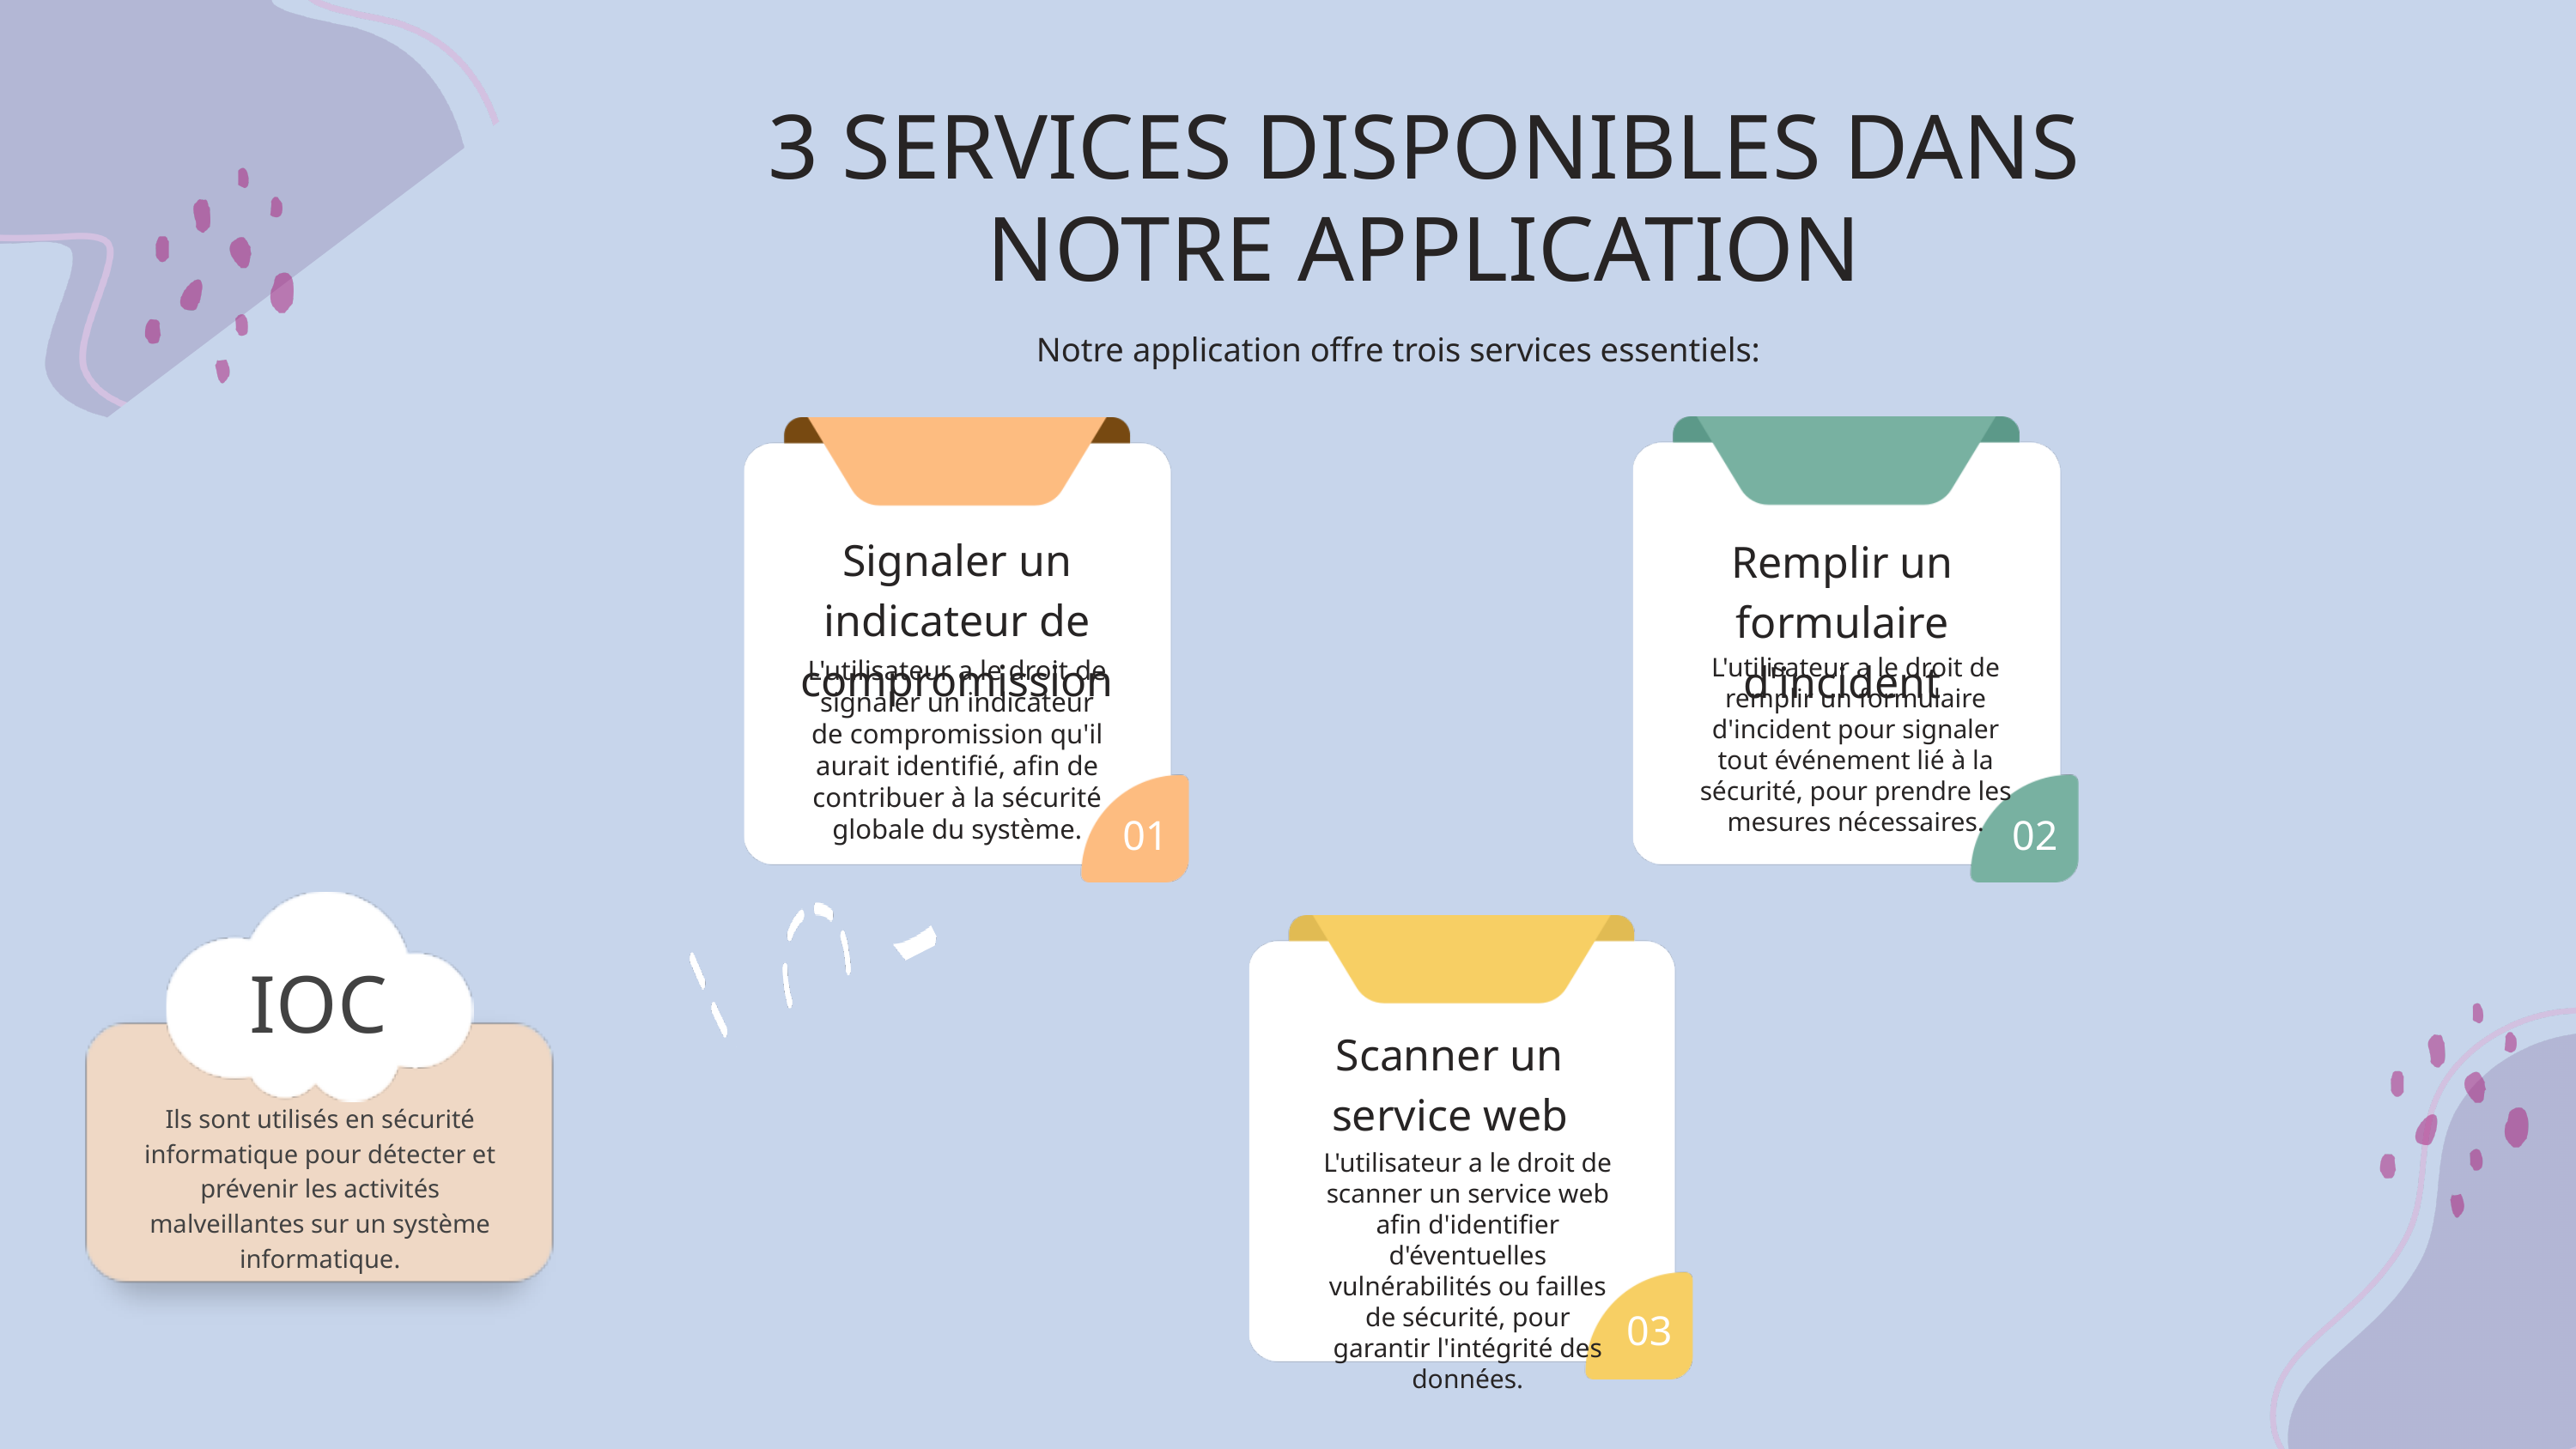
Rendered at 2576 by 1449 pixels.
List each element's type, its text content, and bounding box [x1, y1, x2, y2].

text_box [166, 1049, 475, 1098]
text_box [2379, 1002, 2531, 1223]
text_box [166, 892, 475, 973]
text_box [1249, 915, 1693, 1379]
text_box IOC [80, 973, 556, 1049]
text_box L'utilisateur a le droit de signaler un indicateur de compromission qu'il aurait identifié, afin de contribuer à la sécurité globale du système. [802, 653, 1112, 845]
text_box 02 [1991, 802, 2079, 858]
text_box L'utilisateur a le droit de remplir un formulaire d'incident pour signaler tout événement lié à la sécurité, pour prendre les mesures nécessaires. [1697, 651, 2015, 837]
text_box [0, 0, 514, 460]
text_box Notre application offre trois services essentiels: [734, 322, 2063, 368]
text_box Remplir un formulaire d'incident [1637, 526, 2048, 707]
text_box L'utilisateur a le droit de scanner un service web afin d'identifier d'éventuelles vulnérabilités ou failles de sécurité, pour garantir l'intégrité des données. [1319, 1146, 1616, 1394]
text_box [2266, 1002, 2576, 1449]
text_box Signaler un indicateur de compromission [752, 524, 1163, 706]
text_box 01 [1102, 802, 1189, 858]
text_box [744, 417, 1189, 882]
text_box 3 SERVICES DISPONIBLES DANS NOTRE APPLICATION [744, 94, 2105, 300]
text_box 03 [1616, 1297, 1693, 1354]
text_box [144, 167, 297, 389]
text_box [1632, 416, 2079, 882]
text_box [564, 848, 940, 1110]
text_box [84, 1049, 556, 1325]
text_box Ils sont utilisés en sécurité informatique pour détecter et prévenir les activités malveillantes sur un système informatique. [125, 1098, 515, 1274]
text_box Scanner un service web [1293, 1019, 1606, 1140]
